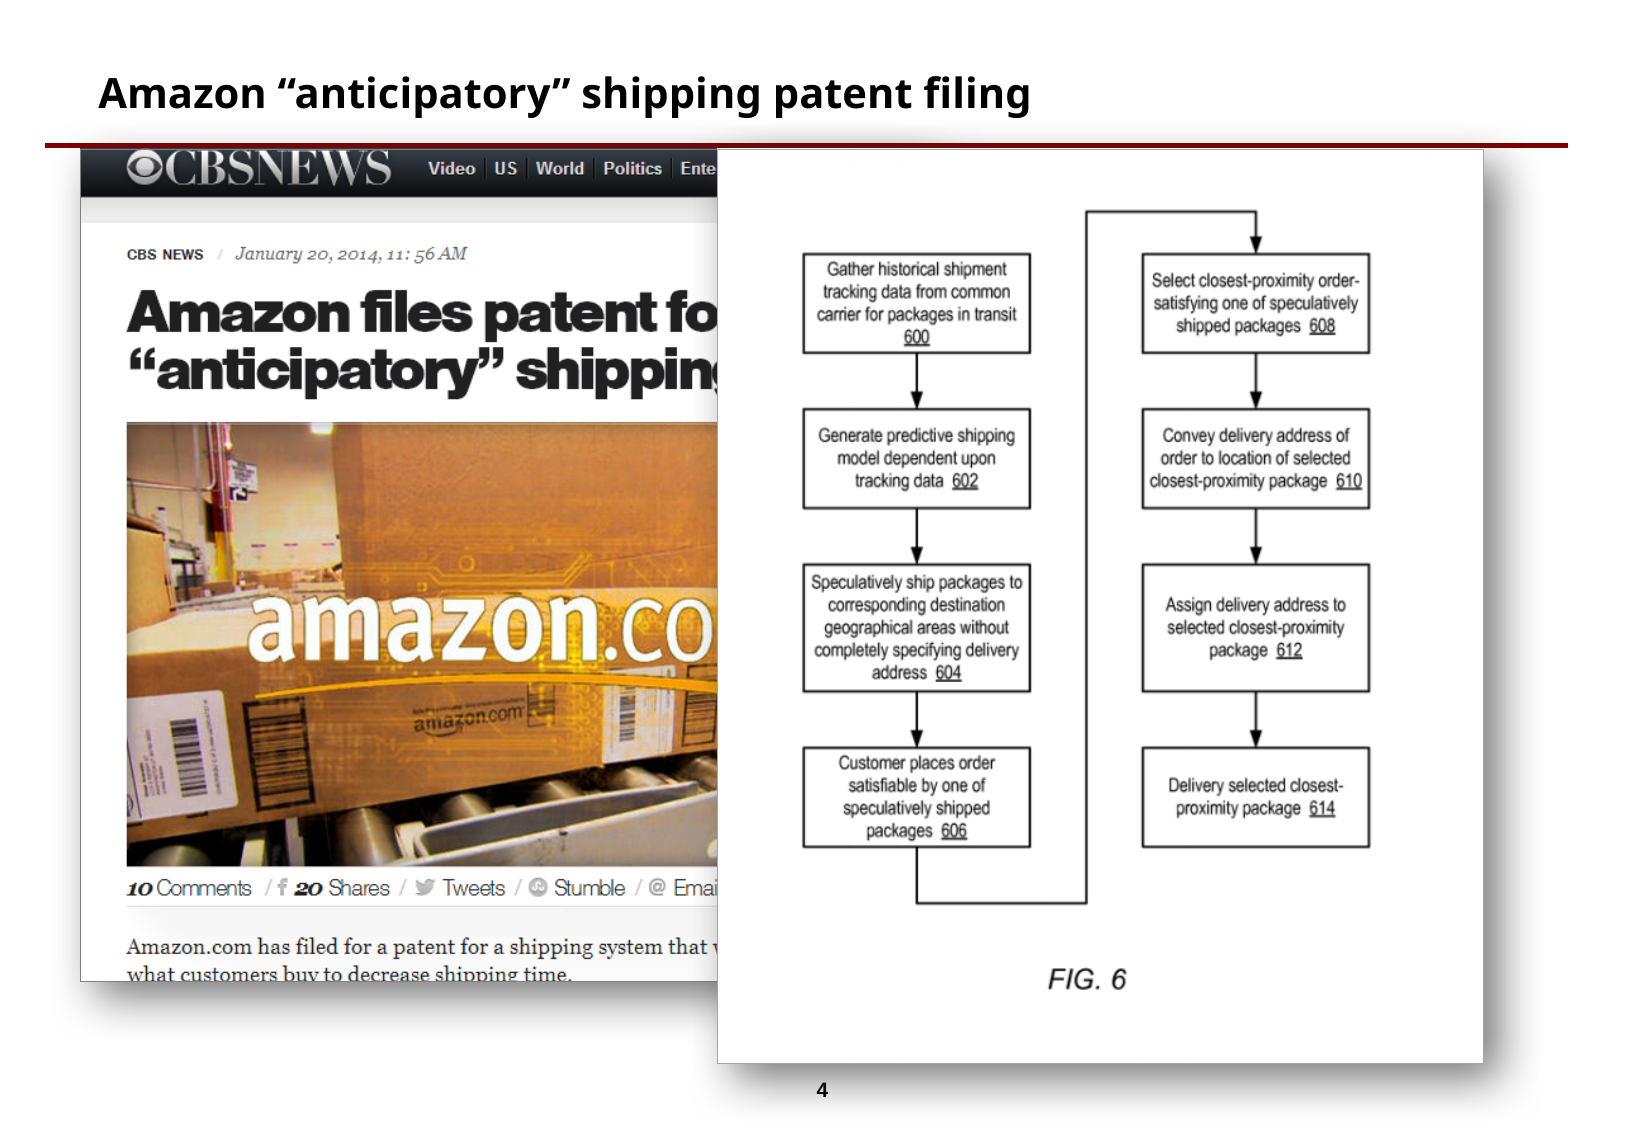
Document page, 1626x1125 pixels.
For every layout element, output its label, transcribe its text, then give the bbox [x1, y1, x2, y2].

slide_number 3 [652, 1050, 741, 1110]
title Amazon “anticipatory” shipping patent filing [83, 45, 1517, 138]
picture [79, 148, 1484, 1064]
